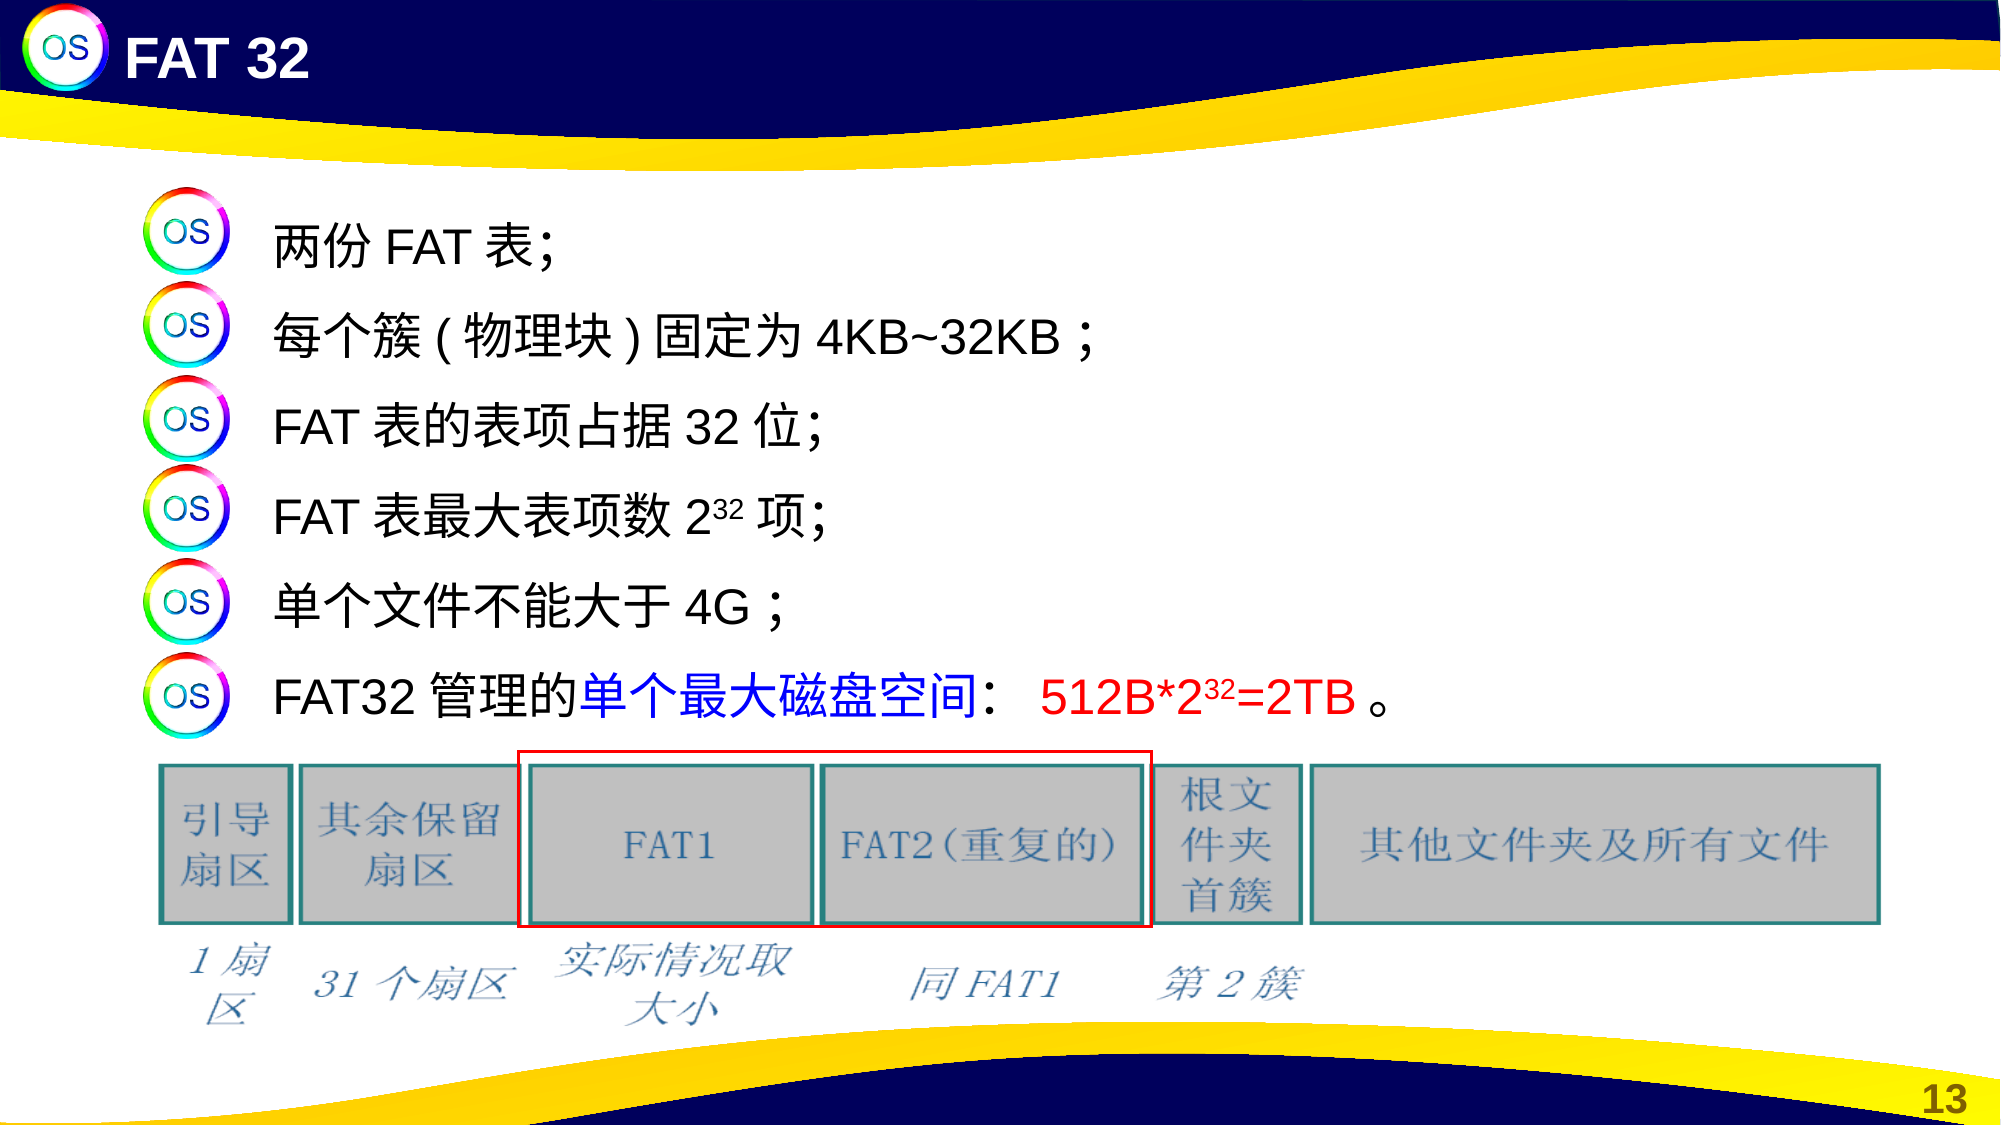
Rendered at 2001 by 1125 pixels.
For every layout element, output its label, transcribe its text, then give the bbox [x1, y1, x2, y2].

picture [143, 558, 230, 645]
text_box 两份FAT表； 每个簇(物理块)固定为4KB~32KB； FAT表的表项占据32位； FAT表最大表项数232项； 单个文件不能大于4G； FAT32管理的单个最大磁盘空间：512B*232=2TB。 [257, 177, 1857, 732]
picture [143, 464, 230, 552]
picture [143, 375, 230, 462]
text_box FAT 32 [109, 12, 1263, 98]
picture [143, 281, 230, 368]
picture [143, 751, 1886, 1030]
picture [22, 3, 109, 91]
picture [143, 187, 230, 275]
picture [143, 652, 230, 739]
